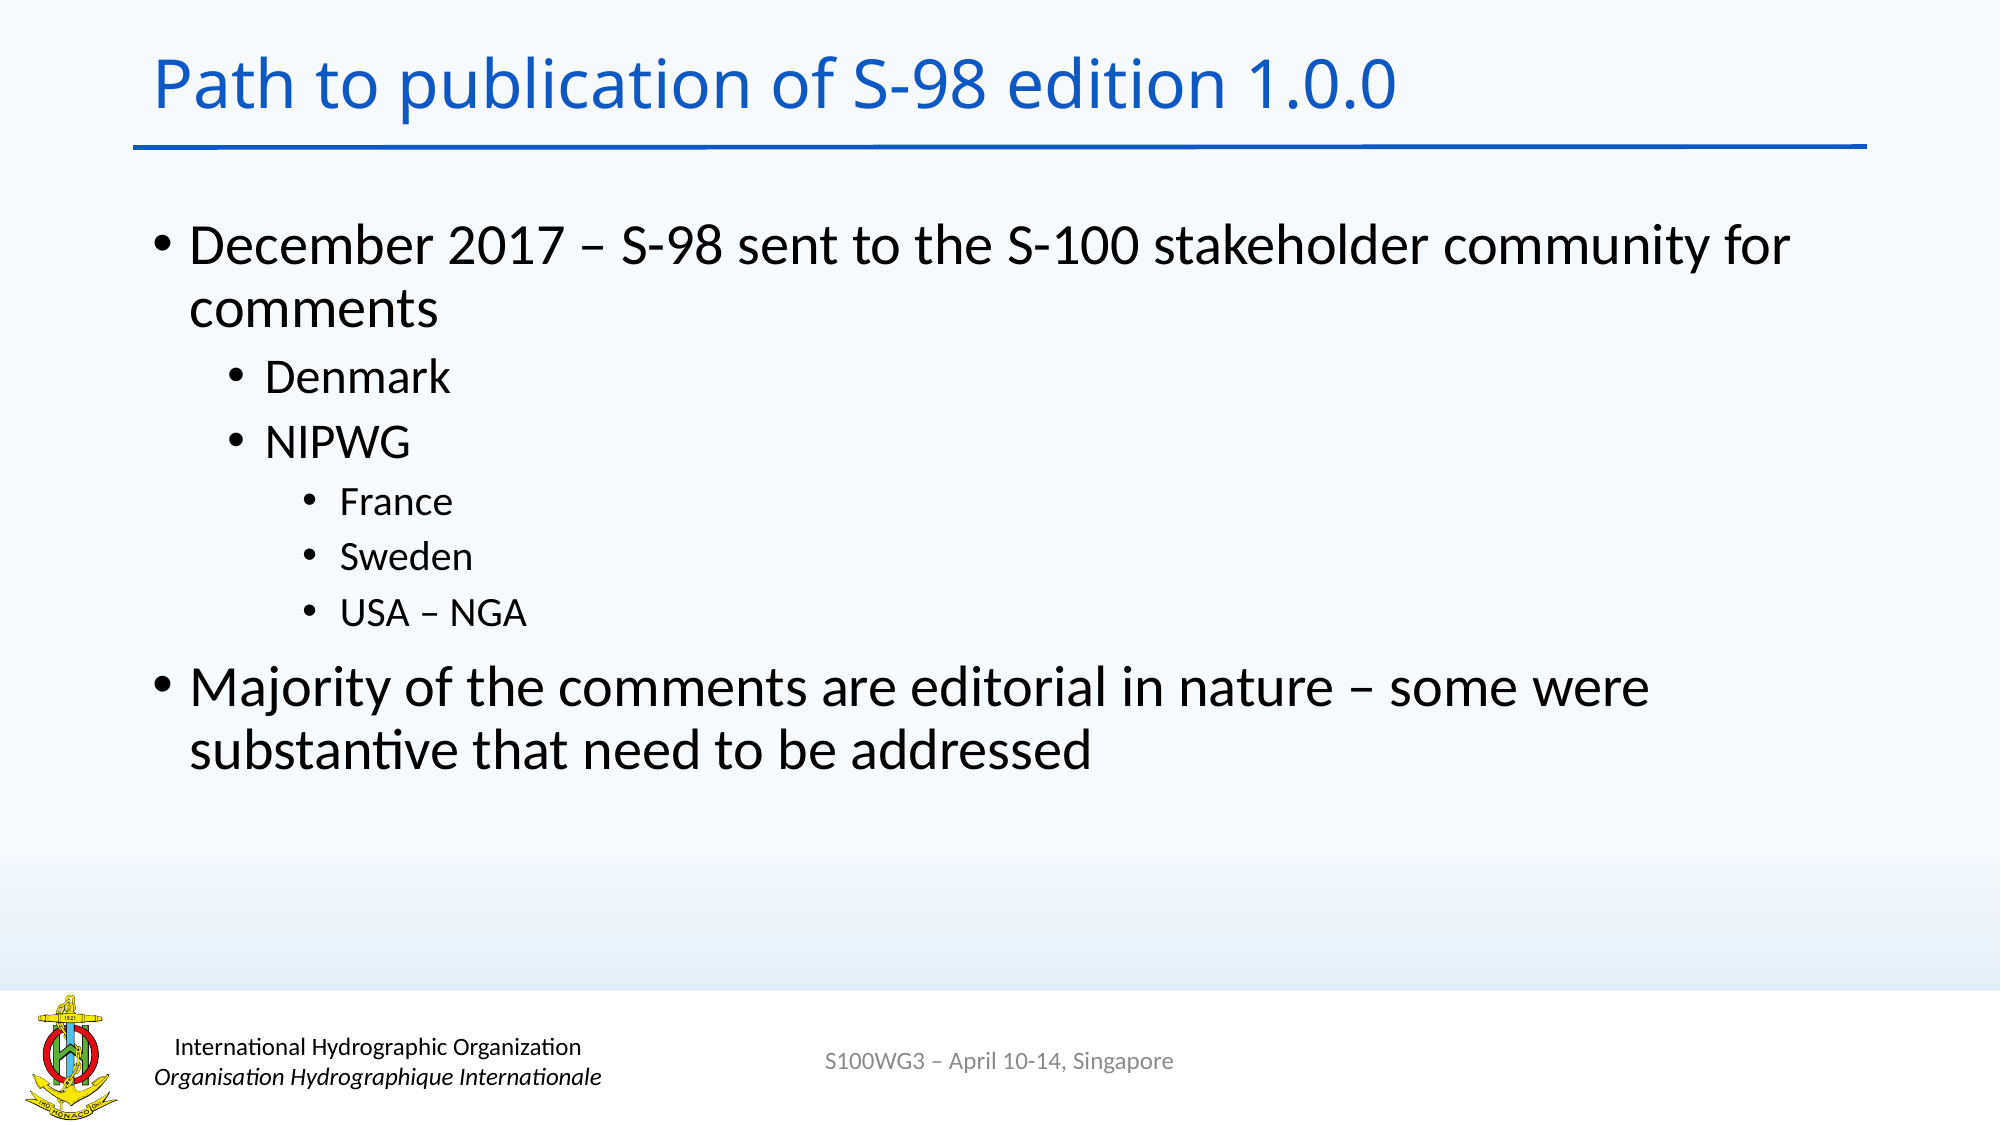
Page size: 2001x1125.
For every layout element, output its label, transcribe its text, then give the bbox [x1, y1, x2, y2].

list December 2017 – S-98 sent to the S-100 stakeholder community for comments Denmark NIPWG France Sweden USA – NGA Majority of the comments are editorial in nature – some were substantive that need to be addressed [137, 206, 1863, 921]
title Path to publication of S-98 edition 1.0.0 [137, 42, 1863, 132]
picture [17, 990, 122, 1125]
footer S100WG3 – April 10-14, Singapore [662, 1029, 1338, 1090]
